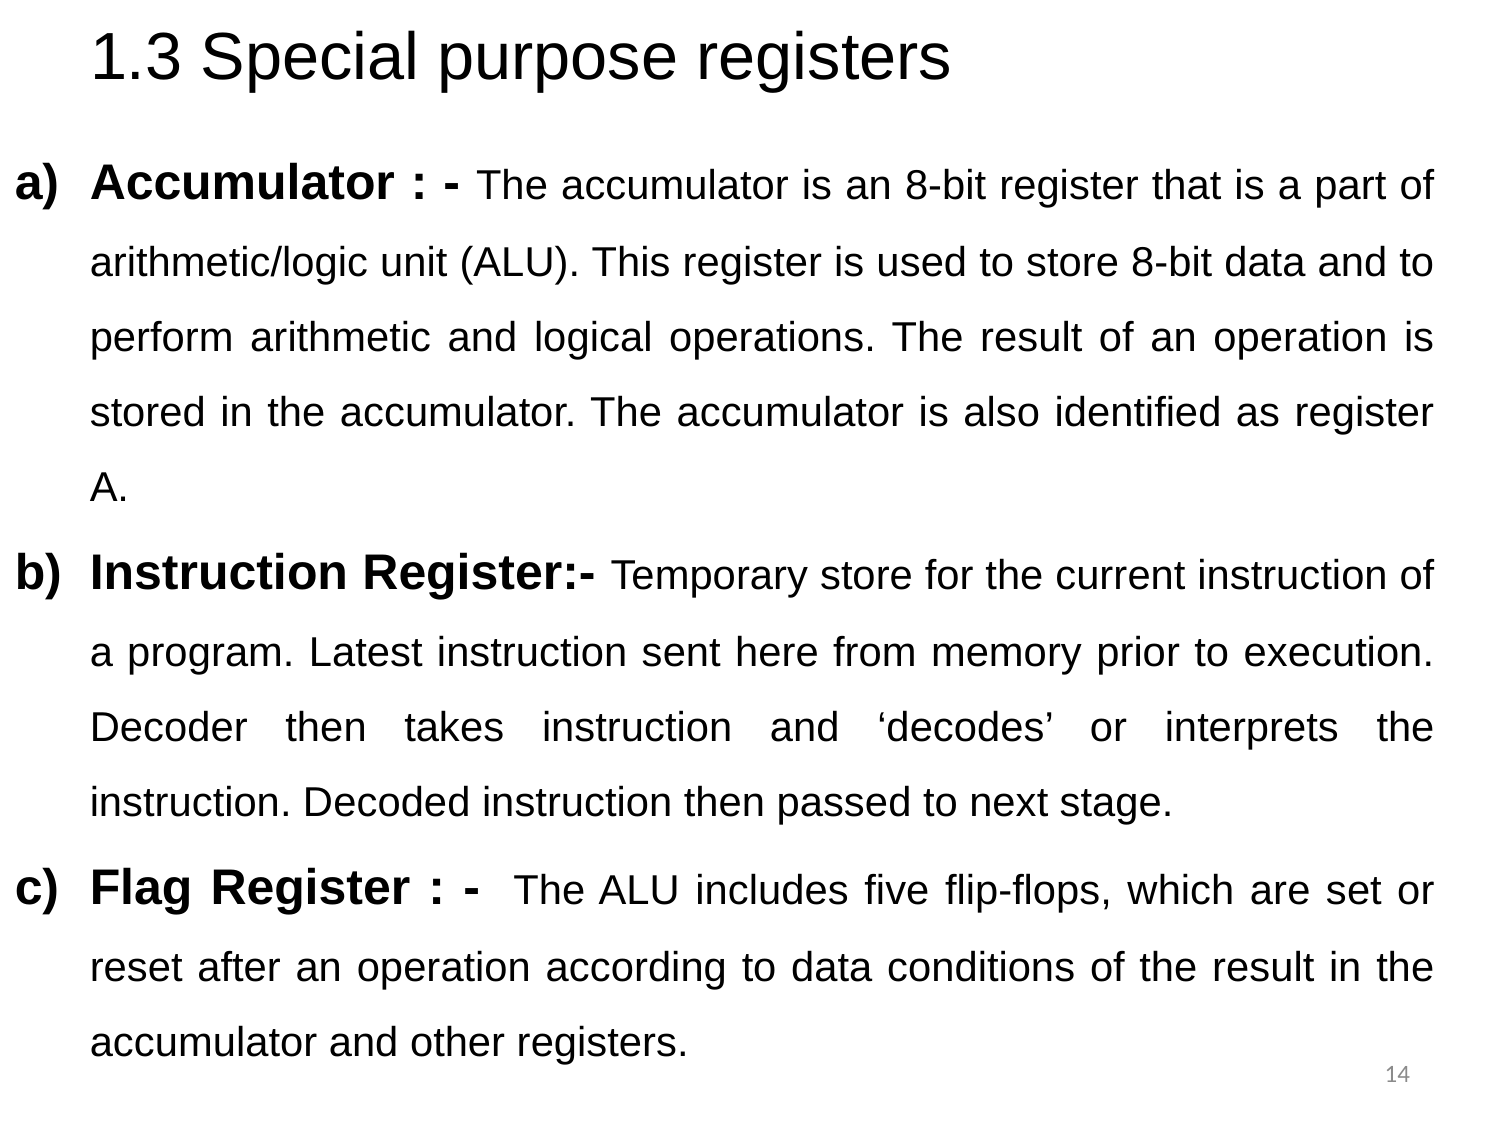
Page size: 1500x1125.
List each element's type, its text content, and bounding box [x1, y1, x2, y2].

slide_number 14 [1074, 1042, 1425, 1103]
text_box Accumulator : - The accumulator is an 8-bit register that is a part of arithmetic/logic unit (ALU). This register is used to store 8-bit data and to perform arithmetic and logical operations. The result of an operation is stored in the accumulator. The accumulator is also identified as register A. Instruction Register:- Temporary store for the current instruction of a program. Latest instruction sent here from memory prior to execution. Decoder then takes instruction and ‘decodes’ or interprets the instruction. Decoded instruction then passed to next stage. Flag Register : - The ALU includes five flip-flops, which are set or reset after an operation according to data conditions of the result in the accumulator and other registers. [0, 112, 1450, 1073]
title 1.3 Special purpose registers [75, 0, 1425, 105]
